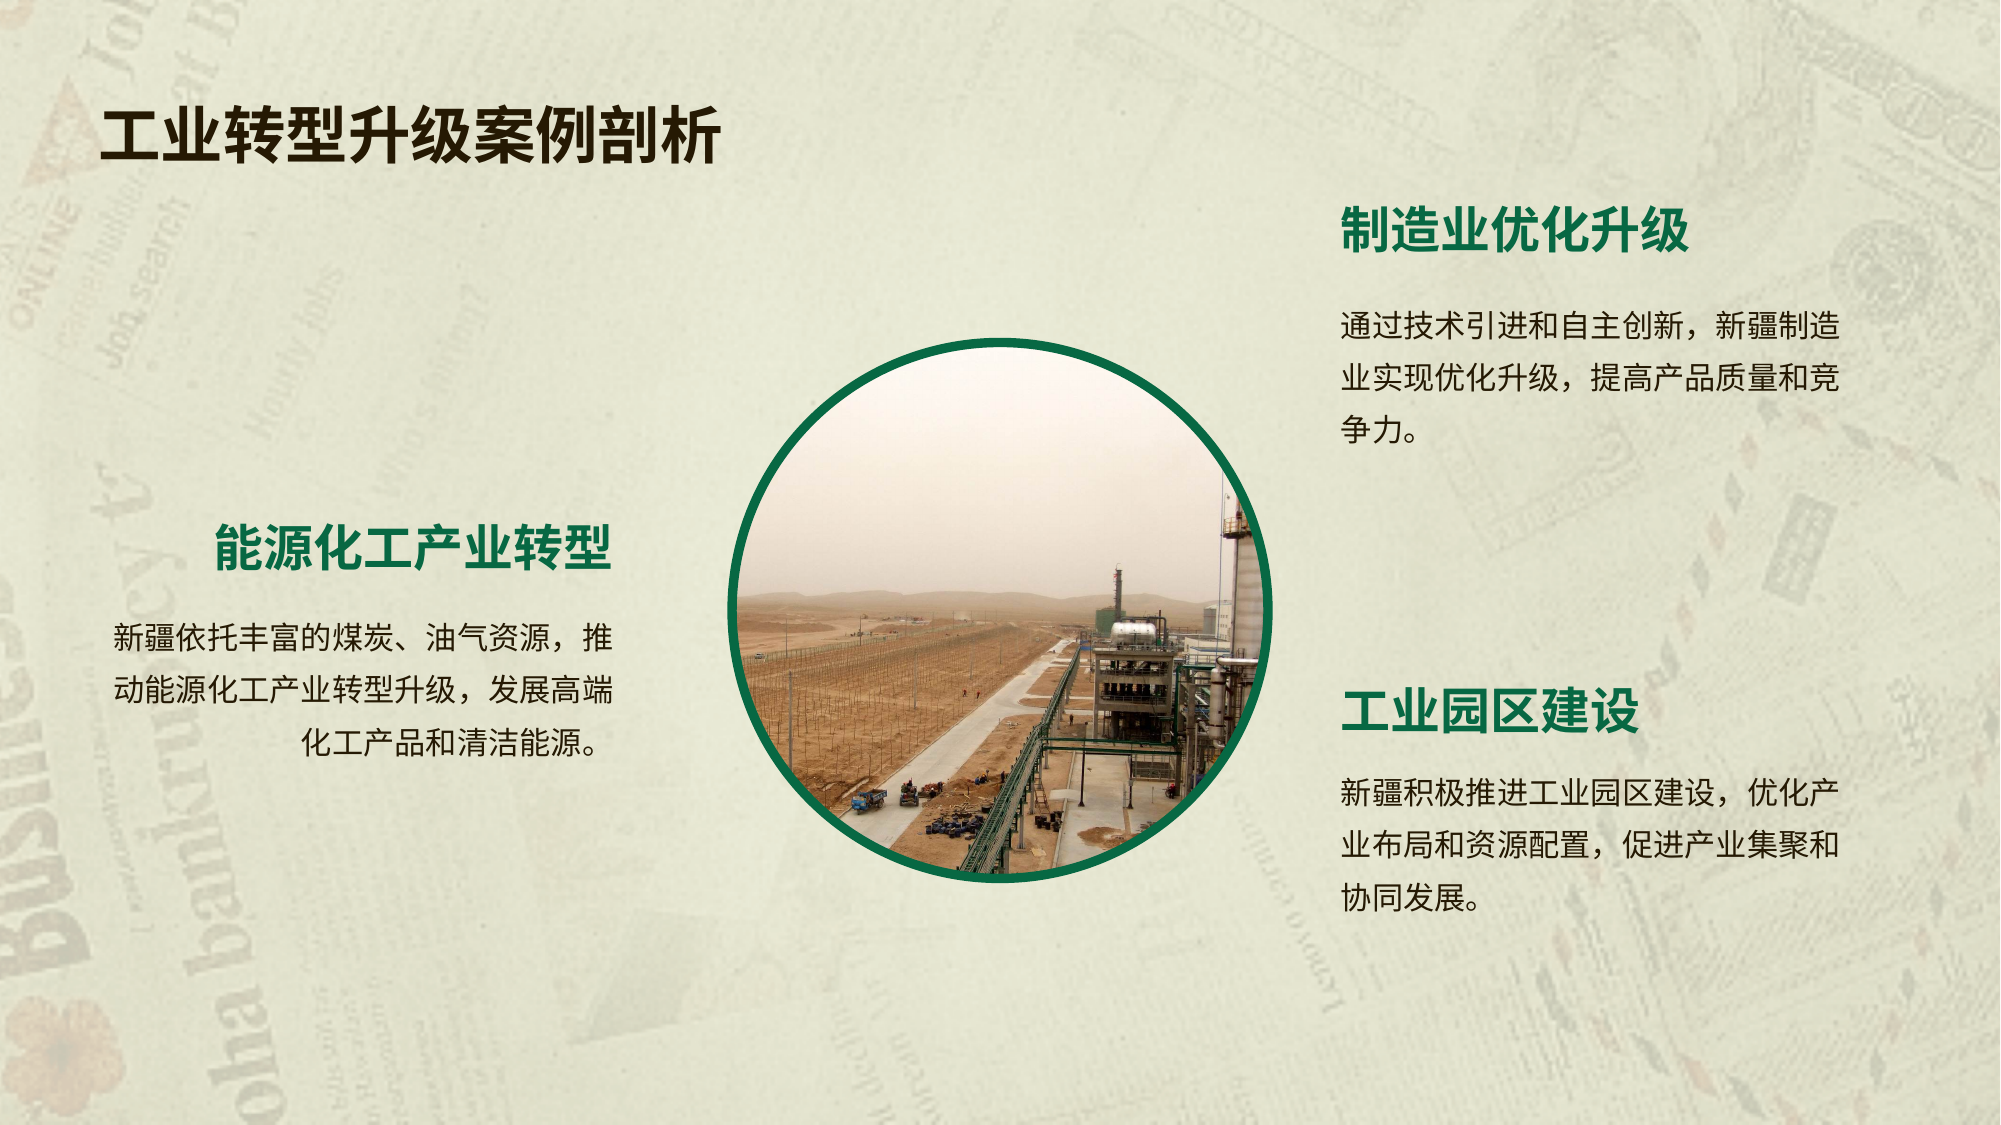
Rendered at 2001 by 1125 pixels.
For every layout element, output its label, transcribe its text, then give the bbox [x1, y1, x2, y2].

picture [0, 0, 2001, 1125]
text_box 工业园区建设 [1322, 659, 1866, 748]
text_box 工业转型升级案例剖析 [78, 43, 1922, 194]
text_box 通过技术引进和自主创新，新疆制造业实现优化升级，提高产品质量和竞争力。 [1322, 283, 1866, 541]
text_box 制造业优化升级 [1322, 194, 1866, 283]
text_box 新疆积极推进工业园区建设，优化产业布局和资源配置，促进产业集聚和协同发展。 [1322, 748, 1866, 1009]
text_box 能源化工产业转型 [88, 487, 633, 593]
text_box 新疆依托丰富的煤炭、油气资源，推动能源化工产业转型升级，发展高端化工产品和清洁能源。 [88, 593, 633, 853]
